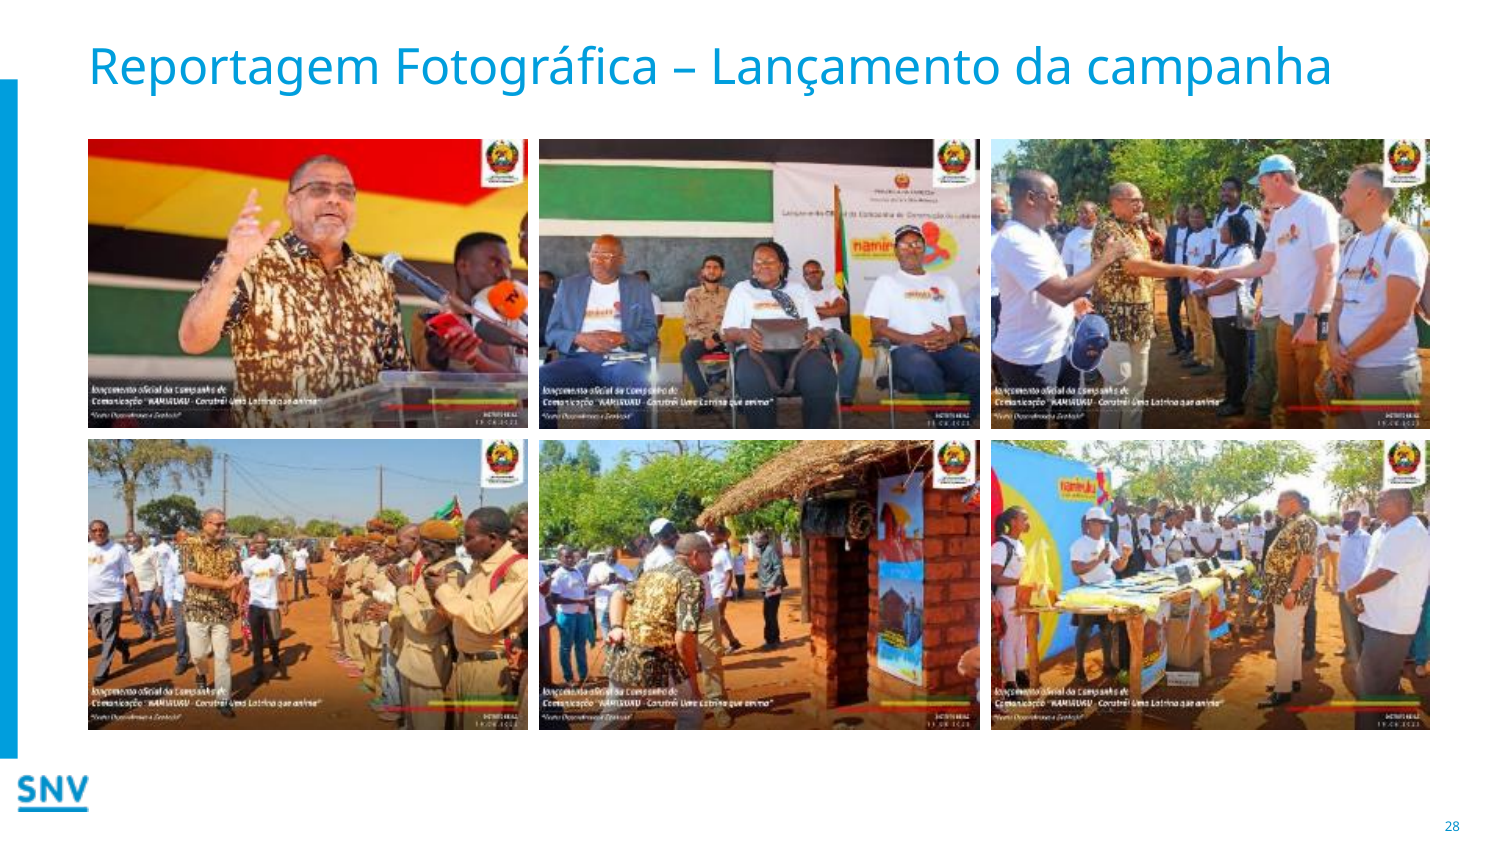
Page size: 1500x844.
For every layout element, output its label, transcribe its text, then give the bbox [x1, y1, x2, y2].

title Reportagem Fotográfica – Lançamento da campanha [88, 16, 1430, 95]
picture [539, 139, 980, 429]
picture [991, 139, 1430, 429]
picture [991, 440, 1430, 730]
picture [88, 138, 528, 428]
picture [539, 440, 980, 730]
picture [17, 774, 89, 812]
slide_number 28 [1430, 810, 1500, 844]
picture [88, 439, 528, 730]
